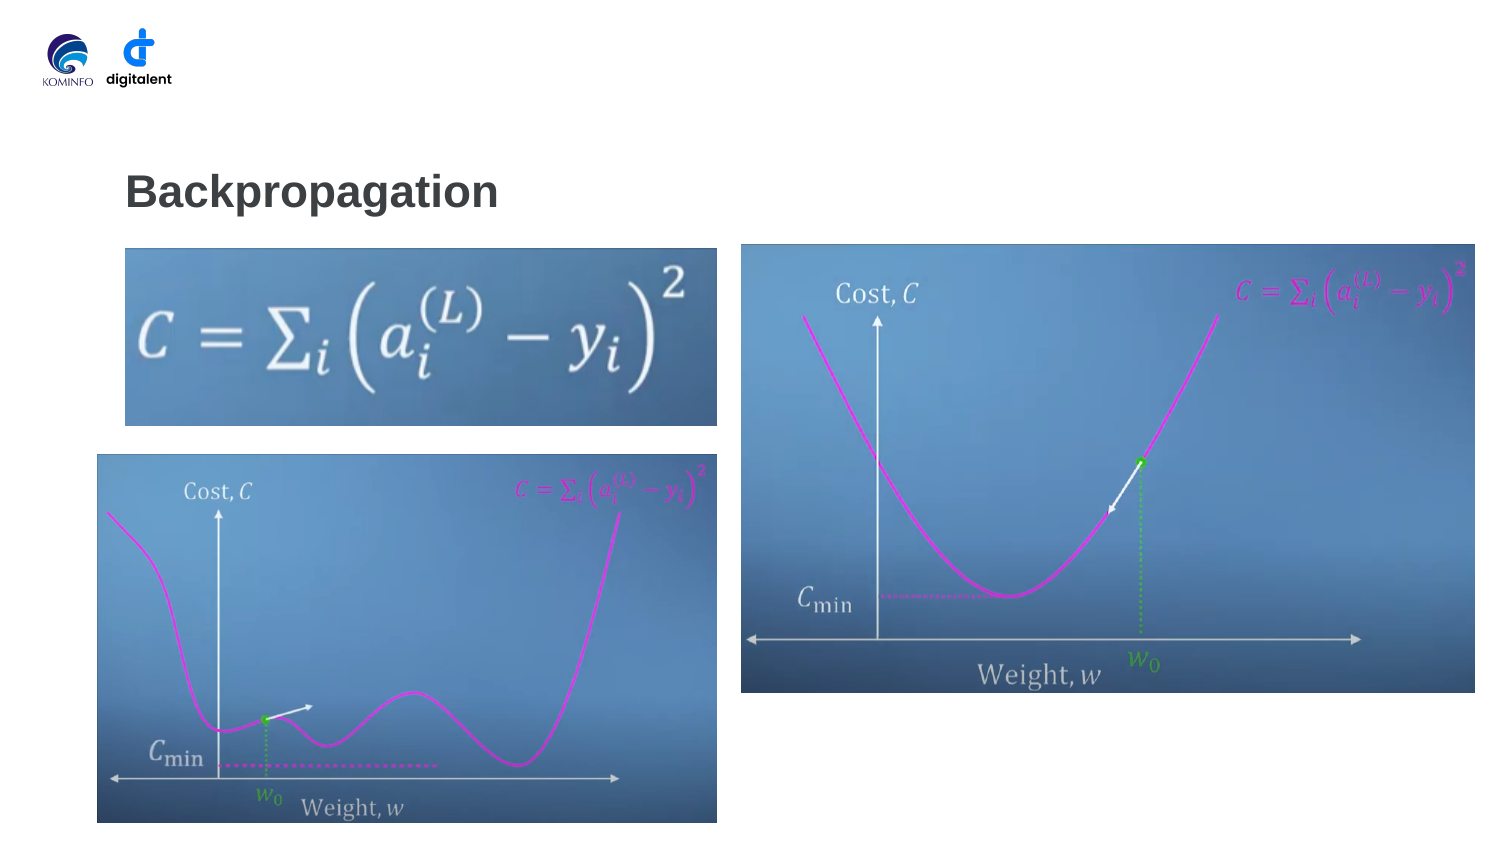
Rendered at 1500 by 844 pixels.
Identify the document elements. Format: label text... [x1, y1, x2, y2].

picture [97, 454, 718, 823]
picture [741, 244, 1476, 694]
picture [124, 248, 718, 427]
picture [43, 0, 218, 140]
text_box Backpropagation [125, 161, 1214, 220]
